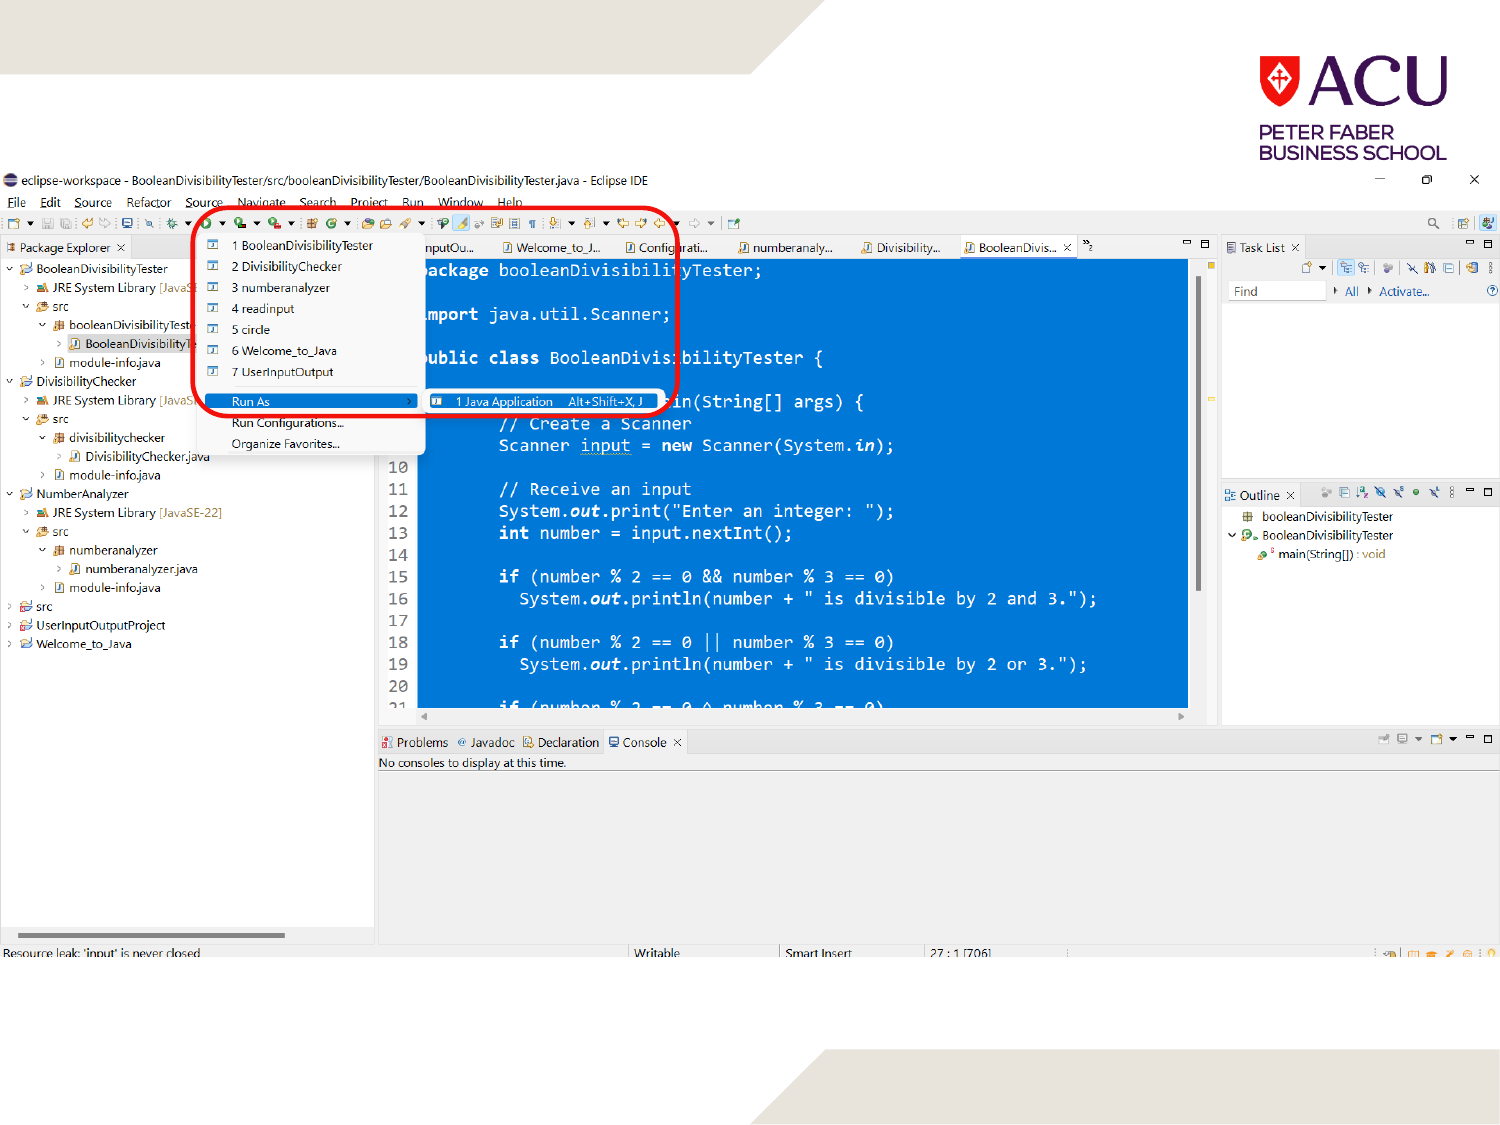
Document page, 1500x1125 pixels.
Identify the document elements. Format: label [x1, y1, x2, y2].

picture [0, 41, 1500, 957]
